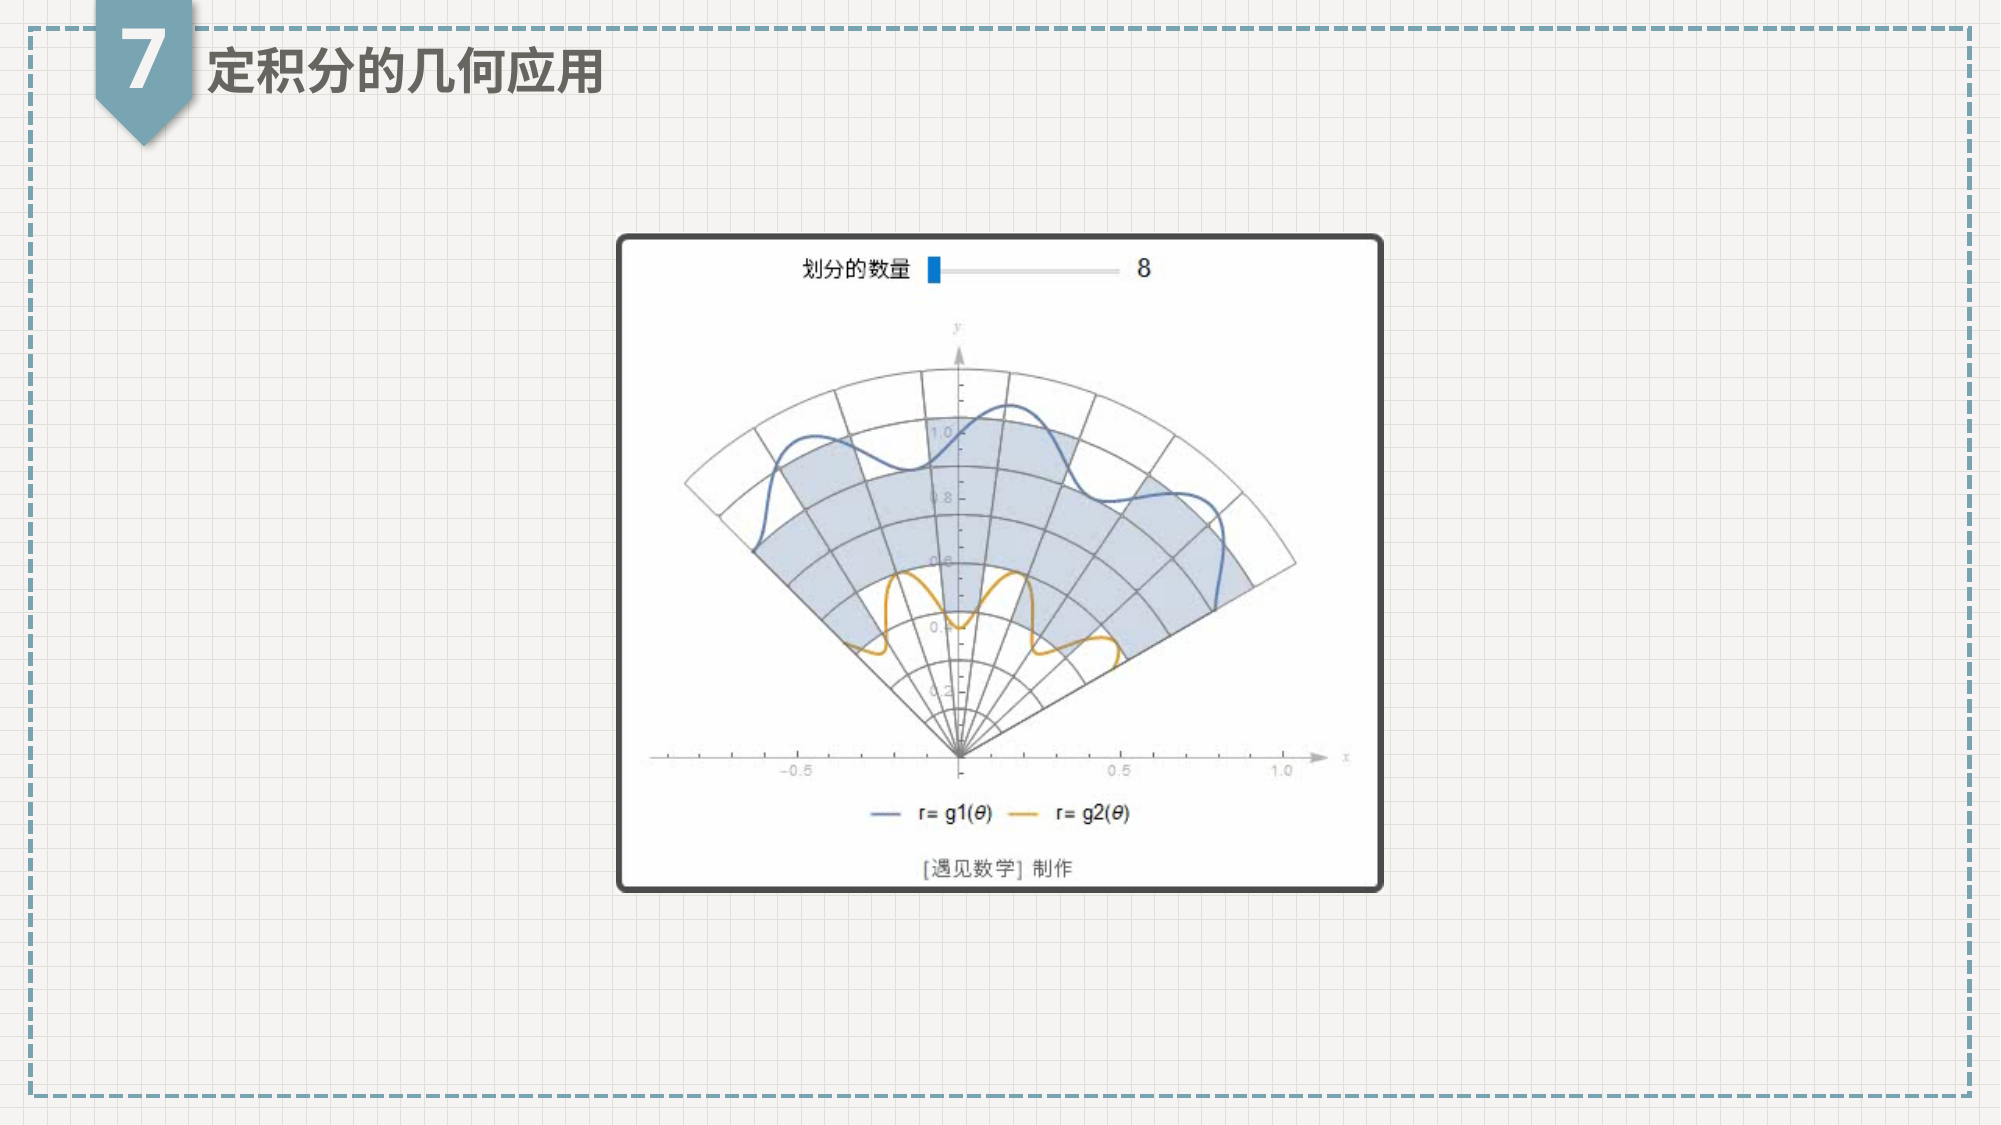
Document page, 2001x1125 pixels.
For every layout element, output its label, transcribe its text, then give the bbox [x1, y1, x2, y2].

list 7 [95, 0, 193, 123]
list 定积分的几何应用 [192, 35, 883, 112]
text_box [615, 231, 1385, 894]
